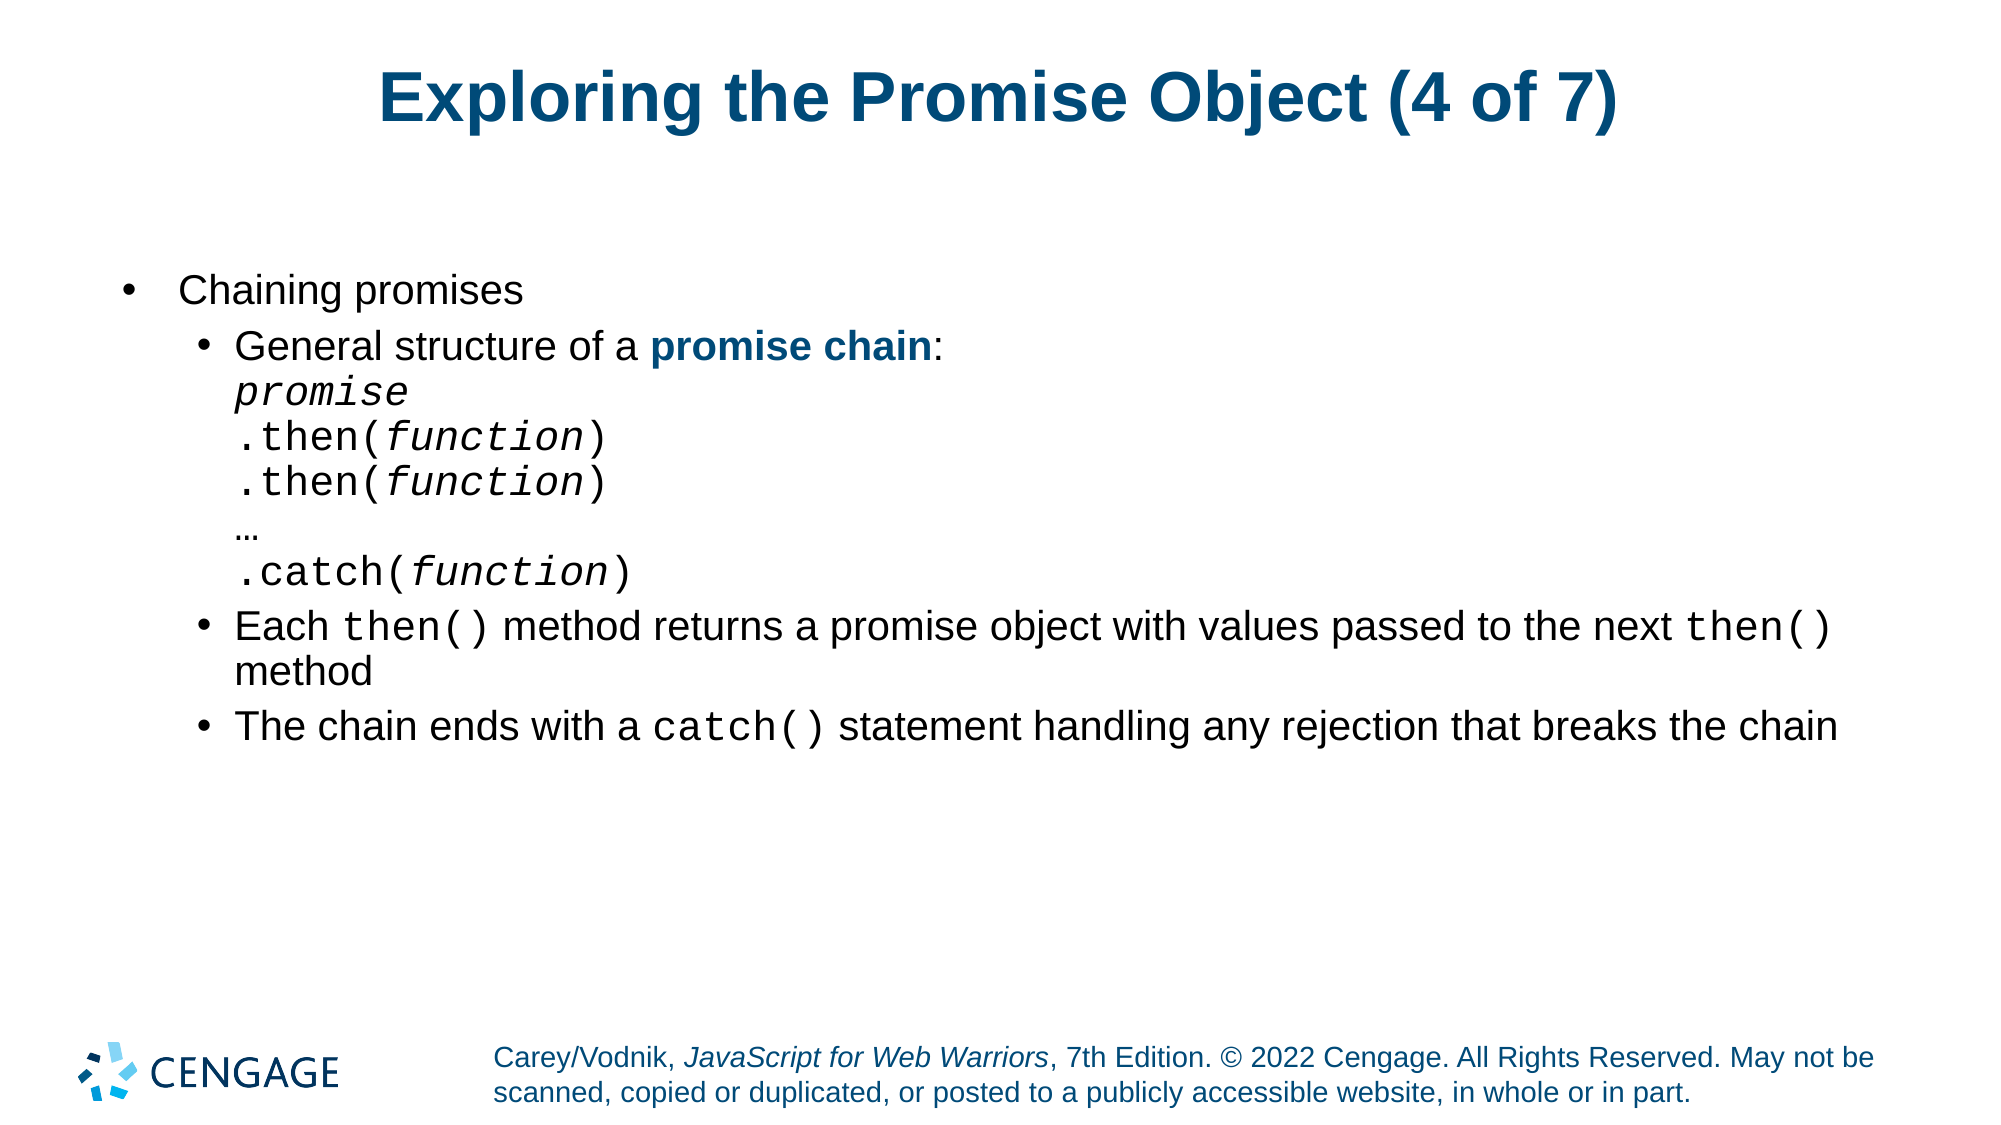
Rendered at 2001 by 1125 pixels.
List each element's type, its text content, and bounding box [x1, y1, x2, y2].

list Chaining promises General structure of a promise chain: promise .then(function) .then(function) … .catch(function) Each then() method returns a promise object with values passed to the next then() method The chain ends with a catch() statement handling any rejection that breaks the chain [121, 268, 1880, 990]
picture [78, 1042, 338, 1101]
title Exploring the Promise Object (4 of 7) [137, 59, 1863, 171]
